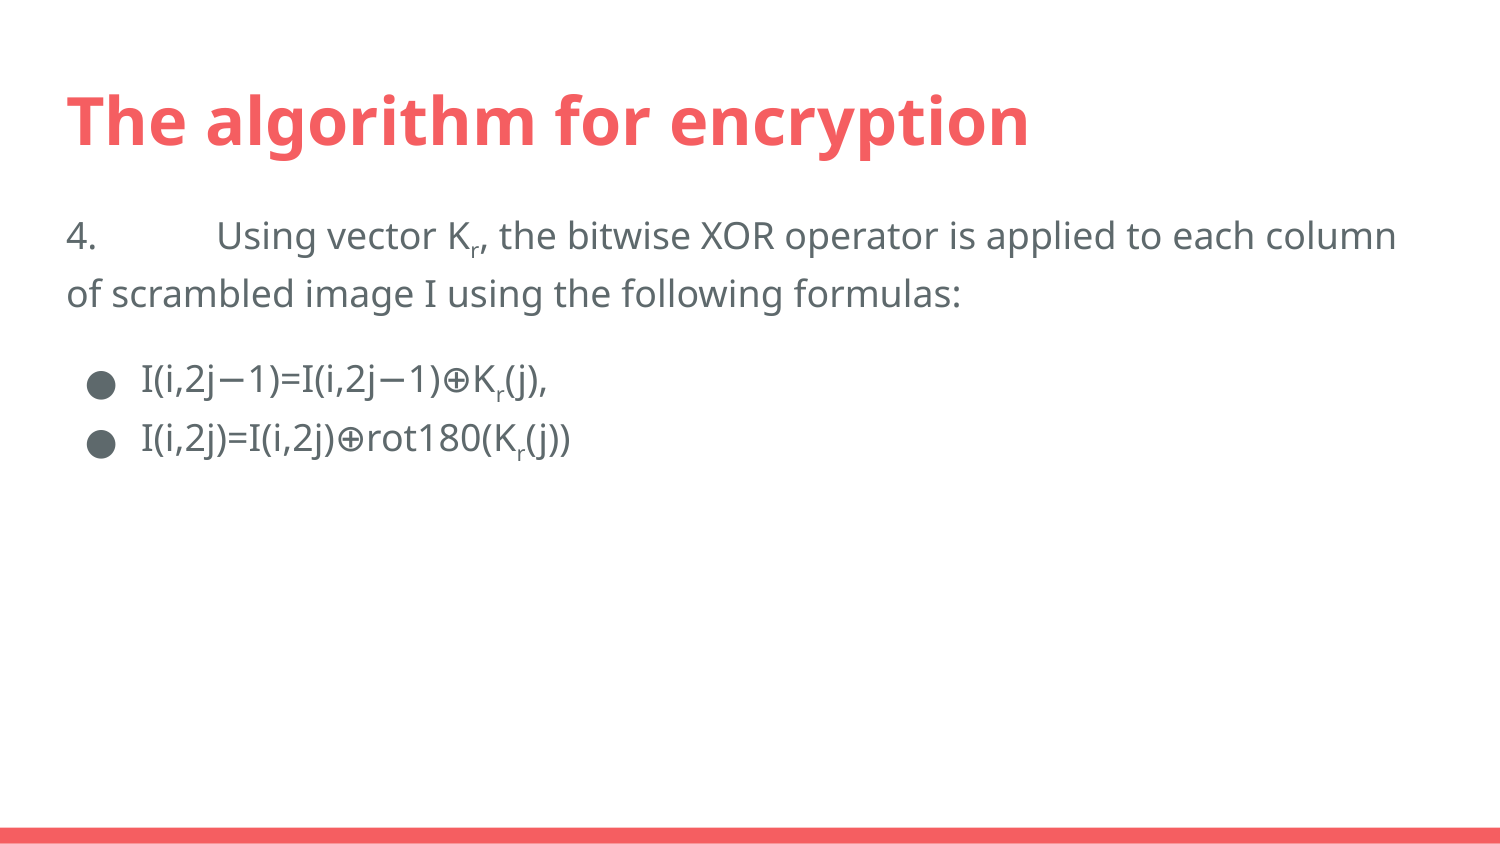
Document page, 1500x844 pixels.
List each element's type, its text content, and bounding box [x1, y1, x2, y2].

list 4. Using vector Kr, the bitwise XOR operator is applied to each column of scrambled image I using the following formulas: I(i,2j−1)=I(i,2j−1)⊕Kr(j), I(i,2j)=I(i,2j)⊕rot180(Kr(j)) [51, 189, 1449, 750]
title The algorithm for encryption [51, 64, 1449, 167]
